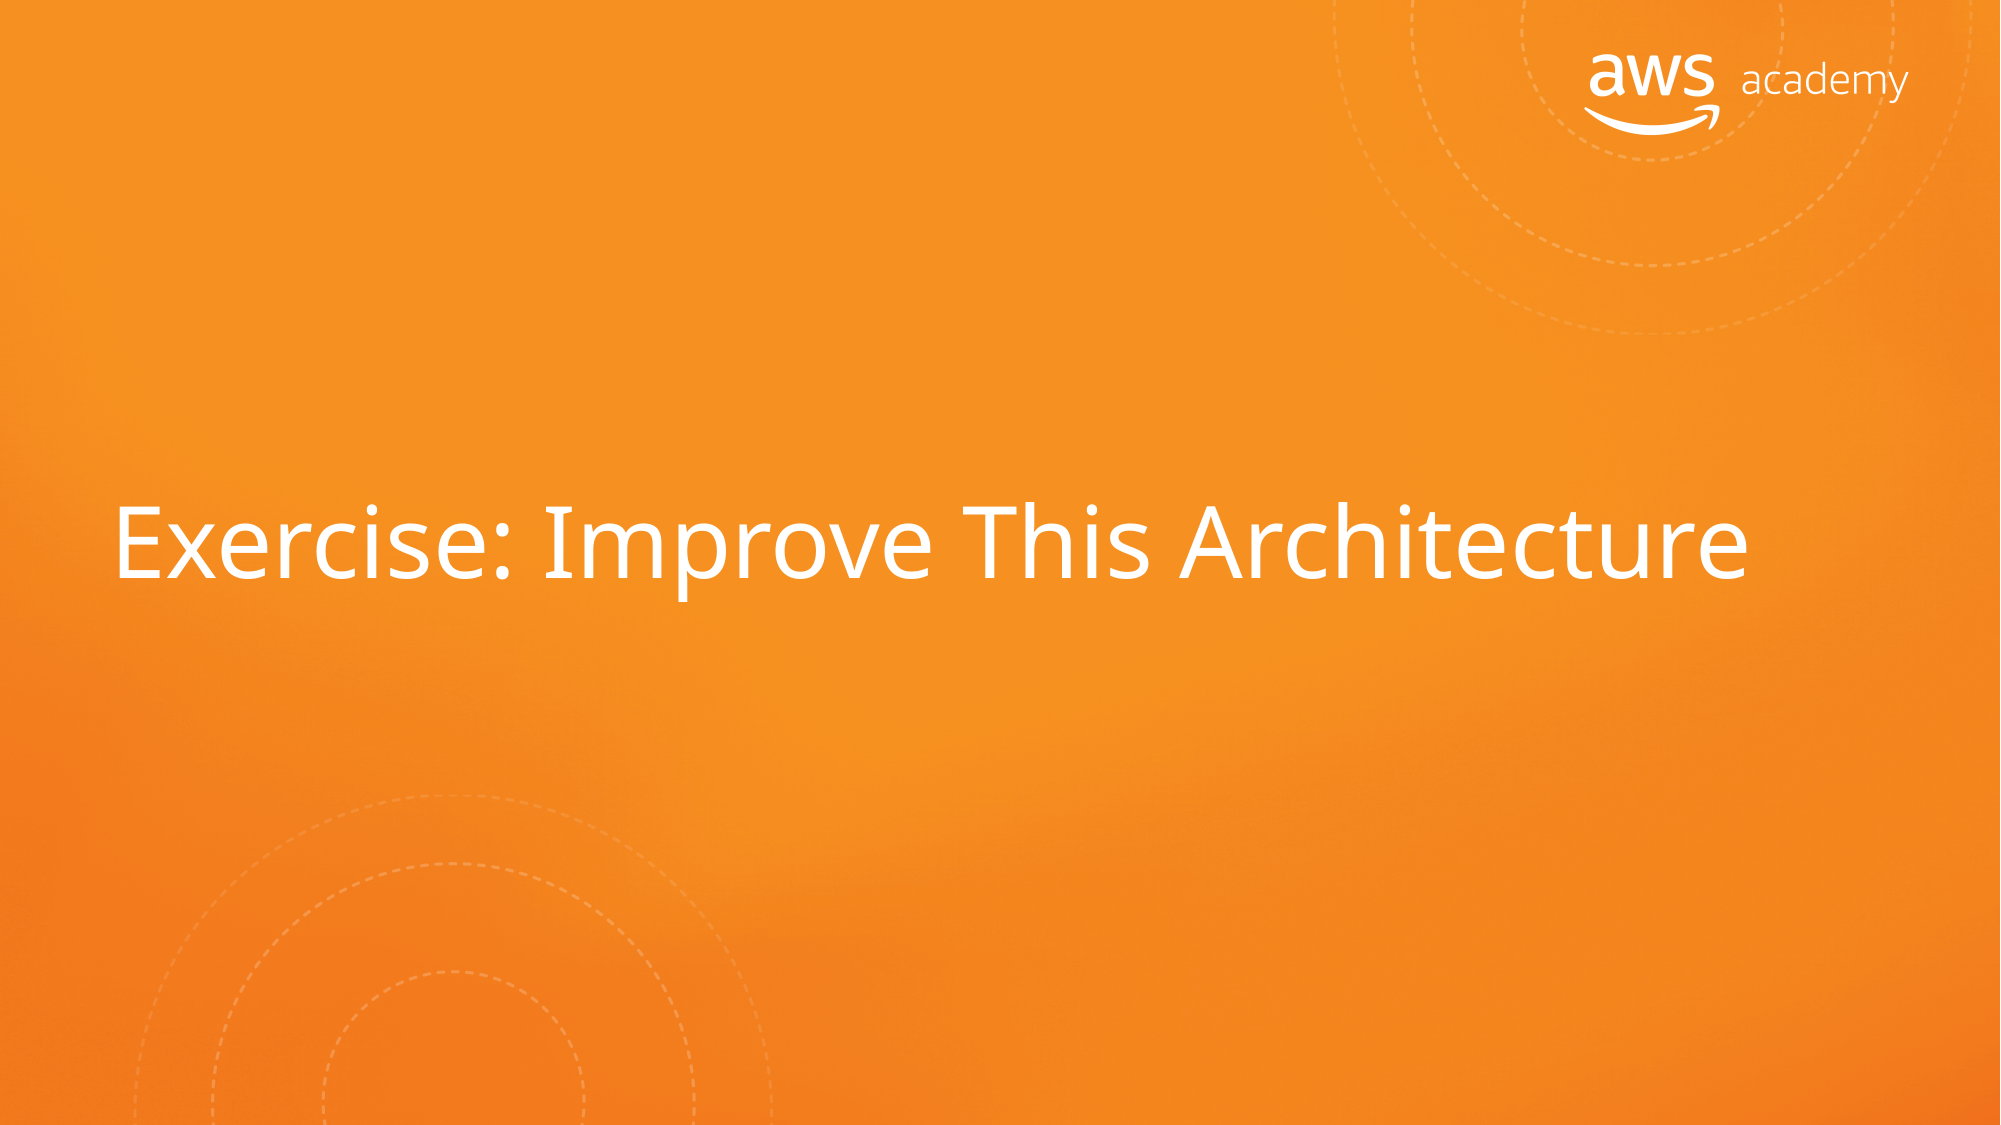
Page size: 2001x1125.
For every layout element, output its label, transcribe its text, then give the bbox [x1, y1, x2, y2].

picture [0, 0, 2000, 1125]
title Exercise: Improve This Architecture [94, 378, 1916, 714]
